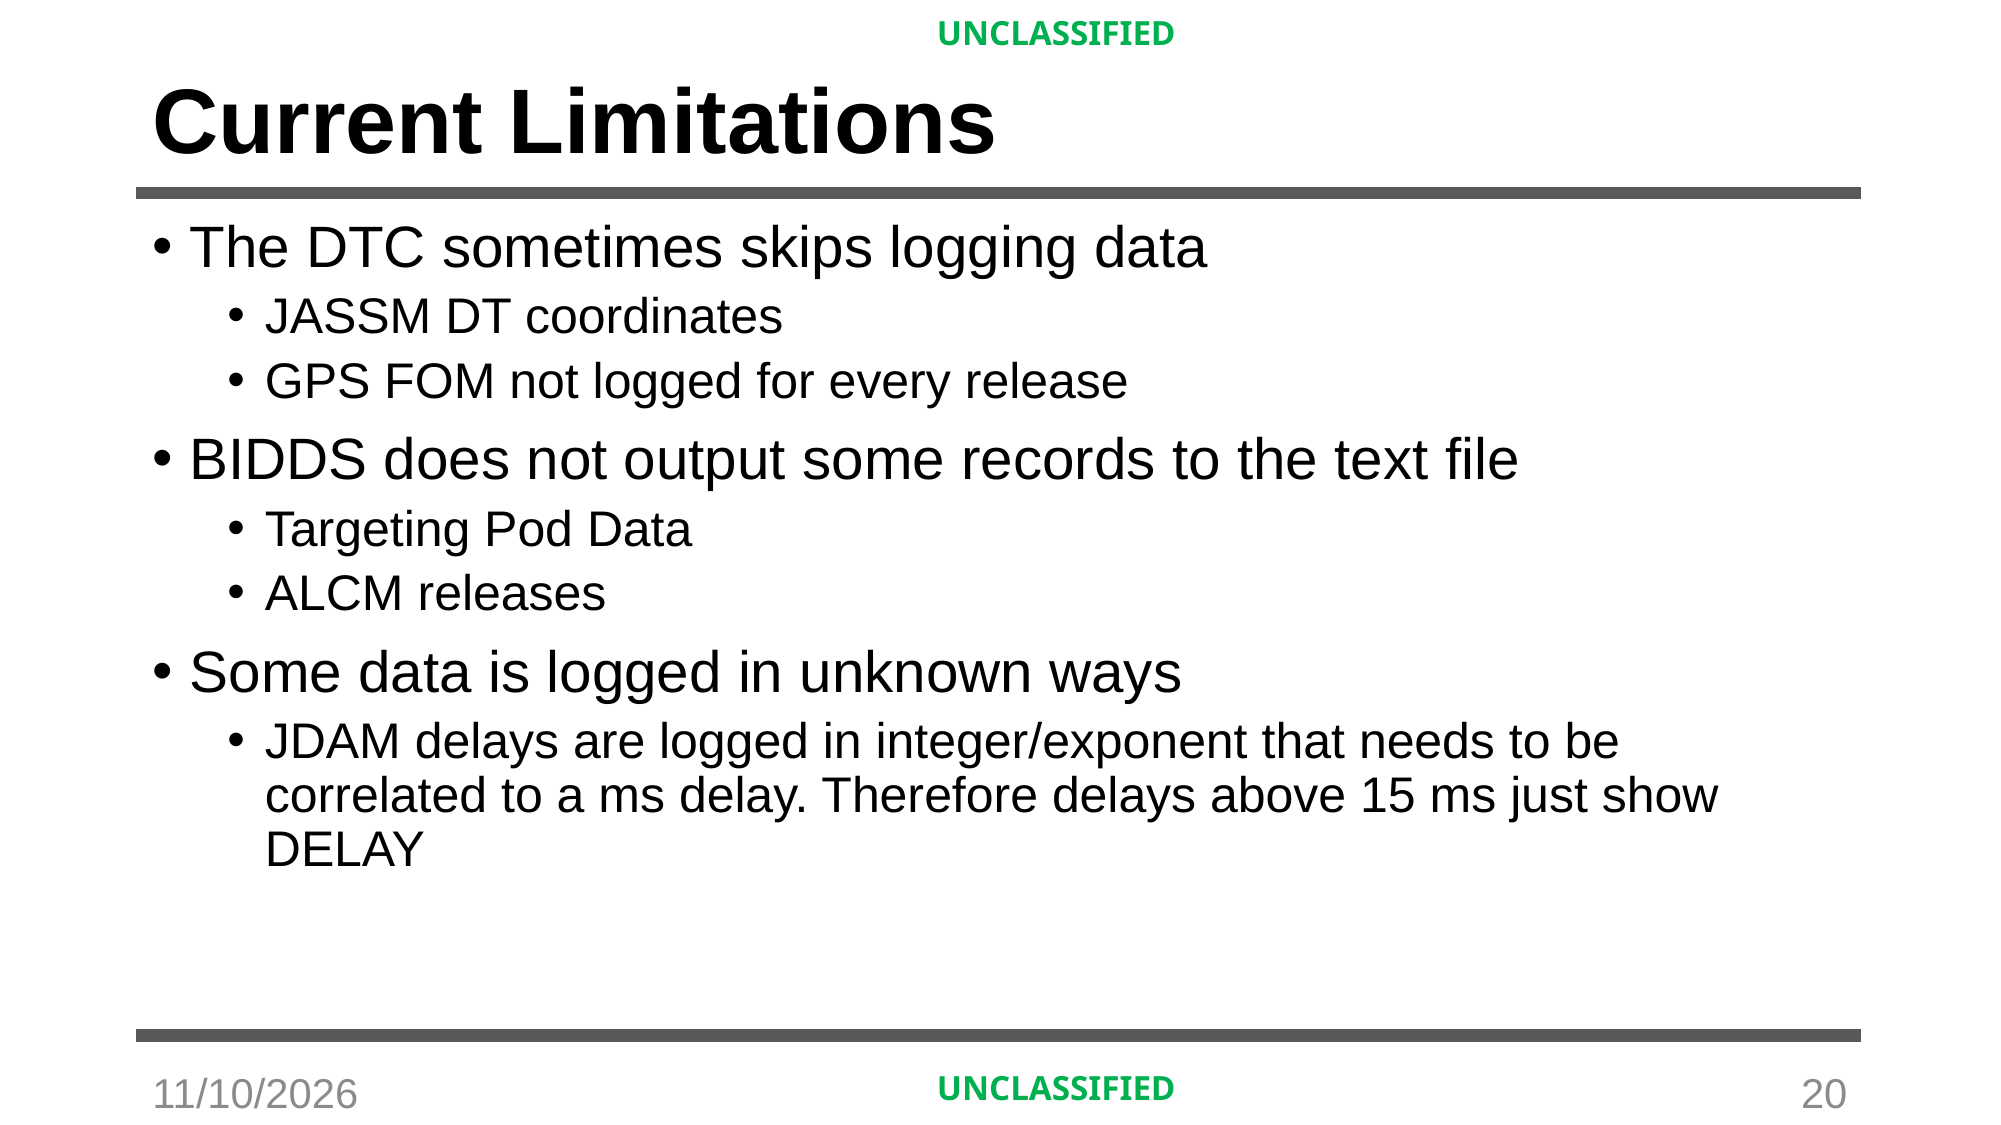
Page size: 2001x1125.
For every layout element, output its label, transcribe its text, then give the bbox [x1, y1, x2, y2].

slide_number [137, 1059, 588, 1125]
slide_number 20 [1412, 1059, 1863, 1125]
title Current Limitations [137, 59, 1863, 188]
list The DTC sometimes skips logging data JASSM DT coordinates GPS FOM not logged for every release BIDDS does not output some records to the text file Targeting Pod Data ALCM releases Some data is logged in unknown ways JDAM delays are logged in integer/exponent that needs to be correlated to a ms delay. Therefore delays above 15 ms just show DELAY [137, 209, 1863, 1014]
